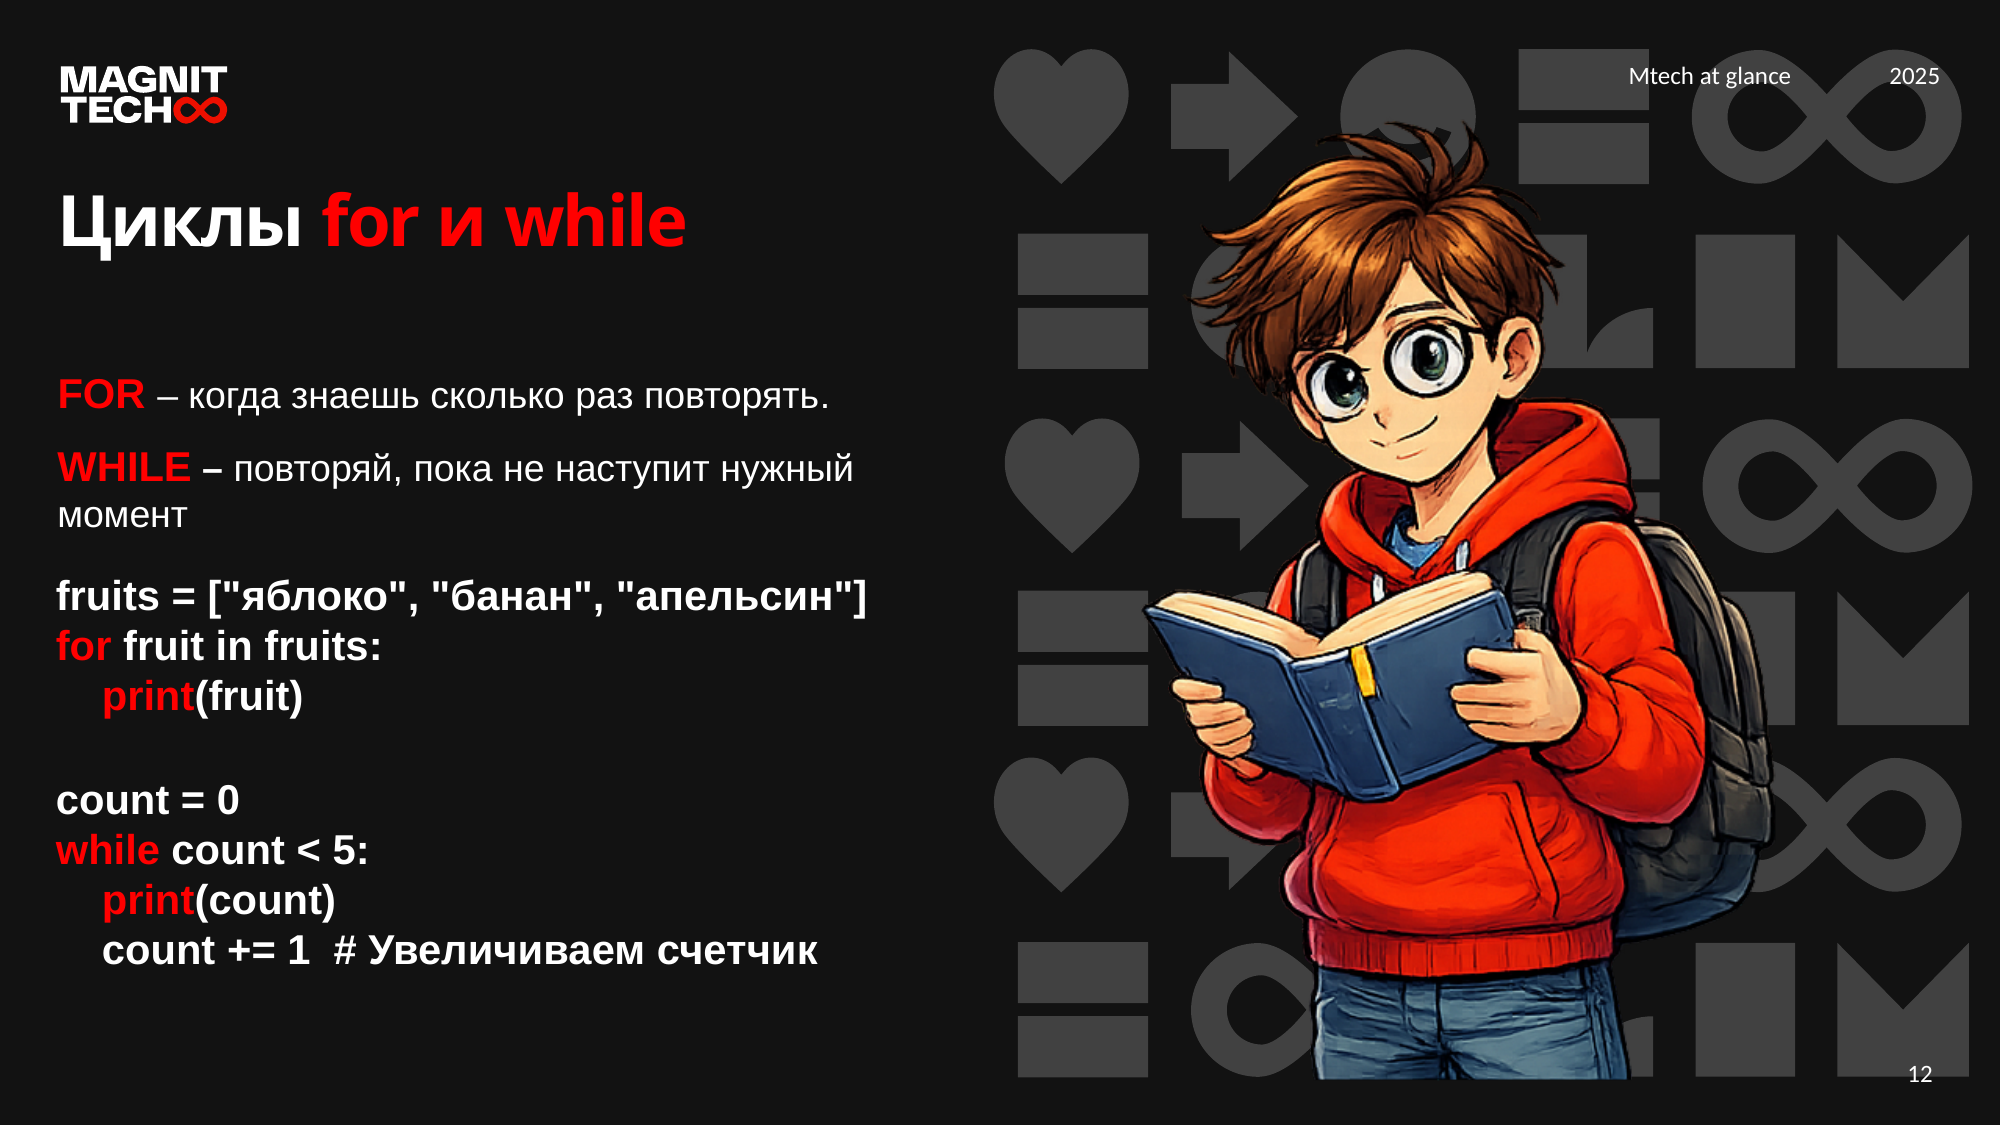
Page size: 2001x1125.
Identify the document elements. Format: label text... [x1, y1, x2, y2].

picture [1081, 98, 1846, 1088]
text_box fruits = ["яблоко", "банан", "апельсин"] for fruit in fruits: print(fruit) [41, 561, 886, 727]
text_box WHILE – повторяй, пока не наступит нужный момент [42, 432, 887, 543]
text_box Циклы for и while [42, 184, 933, 344]
text_box count = 0 while count < 5: print(count) count += 1 # Увеличиваем счетчик [41, 765, 886, 980]
slide_number 12 [1845, 1042, 1948, 1103]
text_box FOR – когда знаешь сколько раз повторять. [42, 359, 979, 489]
